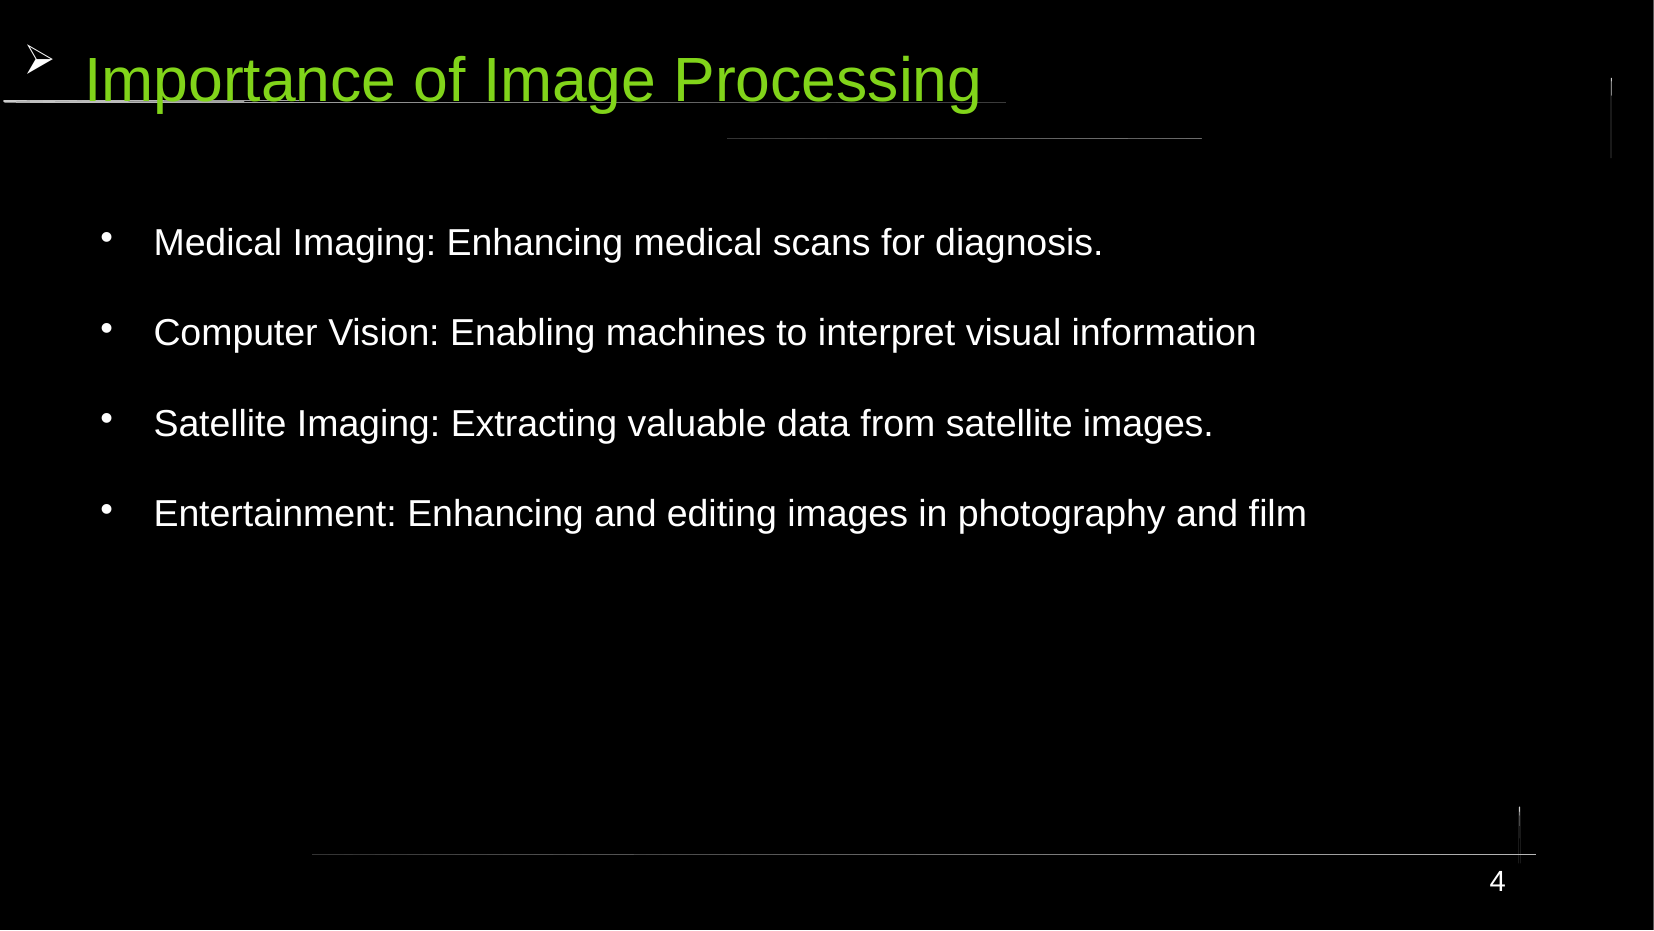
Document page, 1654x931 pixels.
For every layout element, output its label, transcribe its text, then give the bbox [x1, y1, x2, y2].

slide_number 4 [1240, 862, 1506, 930]
title Importance of Image Processing [23, 11, 1589, 119]
list Medical Imaging: Enhancing medical scans for diagnosis. Computer Vision: Enabling machines to interpret visual information Satellite Imaging: Extracting valuable data from satellite images. Entertainment: Enhancing and editing images in photography and film [82, 217, 1571, 757]
